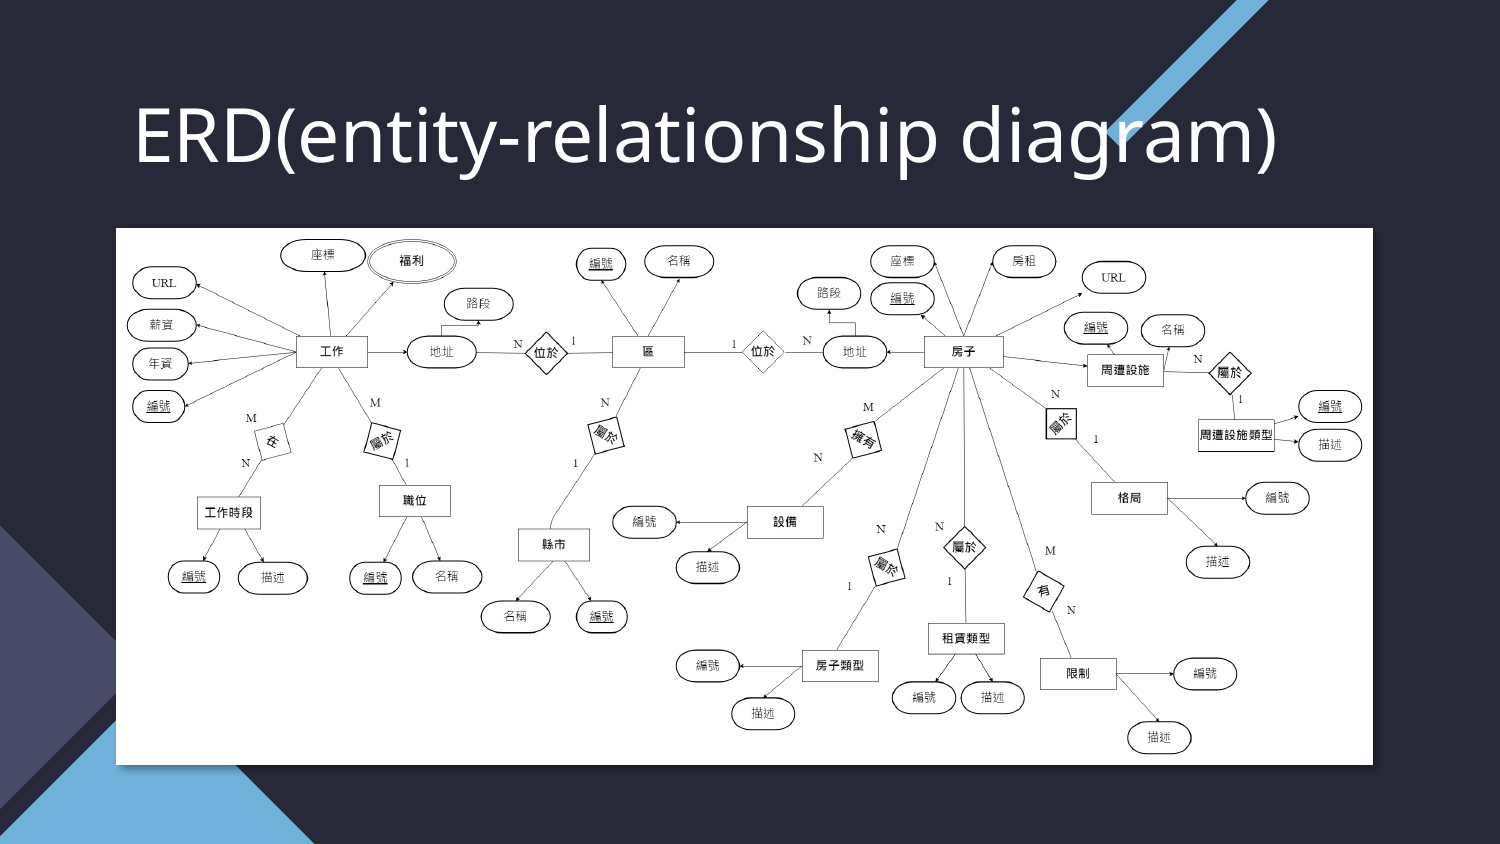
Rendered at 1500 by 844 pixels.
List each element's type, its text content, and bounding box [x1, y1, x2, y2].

title ERD(entity-relationship diagram) [116, 88, 1383, 177]
picture [116, 228, 1373, 765]
